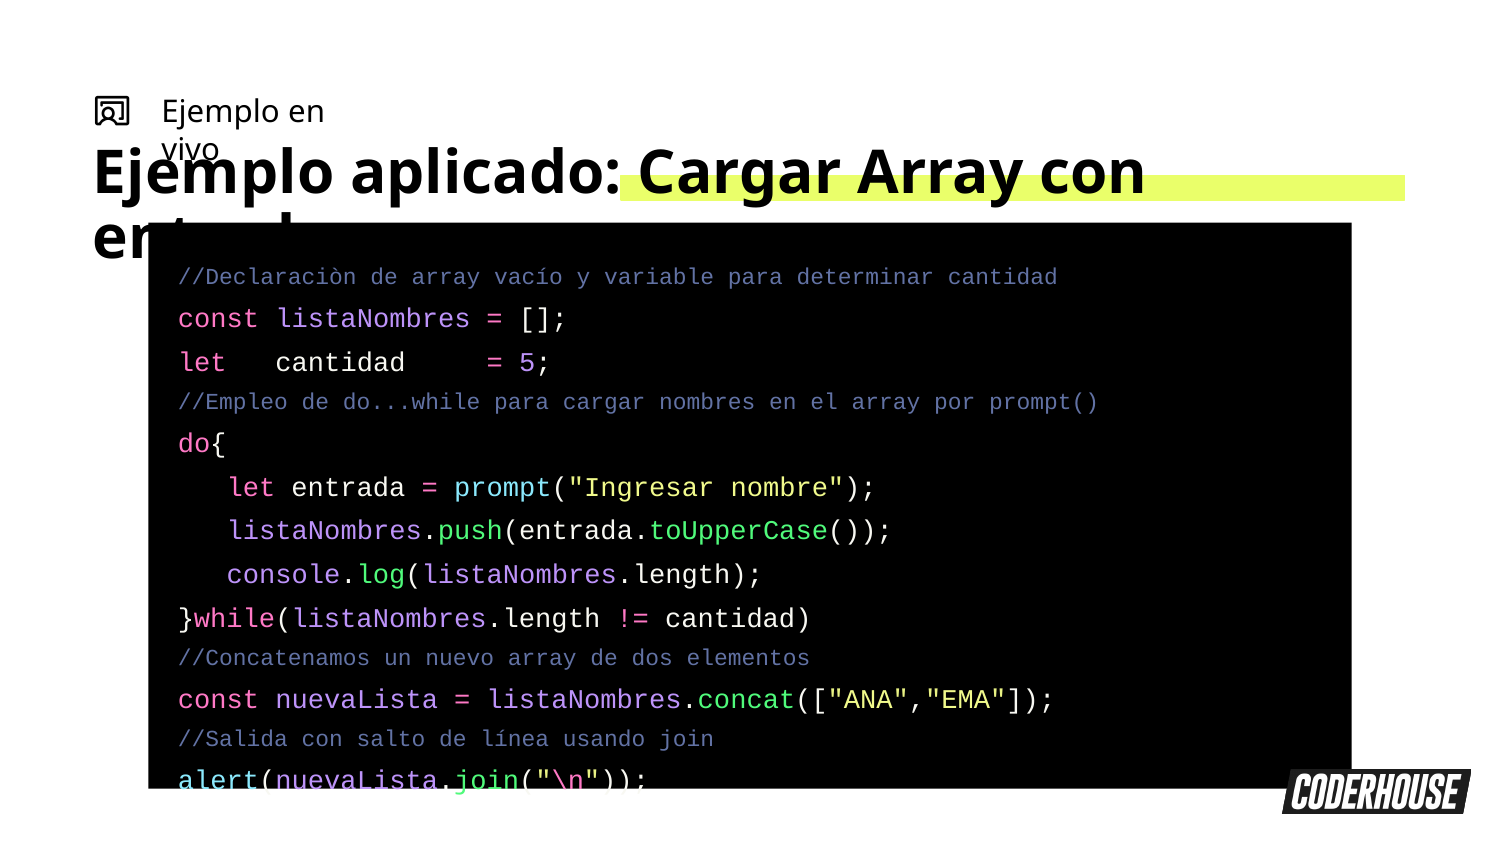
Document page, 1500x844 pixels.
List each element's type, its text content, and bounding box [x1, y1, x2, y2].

text_box //Declaraciòn de array vacío y variable para determinar cantidad const listaNombres = []; let cantidad = 5; //Empleo de do...while para cargar nombres en el array por prompt() do{ let entrada = prompt("Ingresar nombre"); listaNombres.push(entrada.toUpperCase()); console.log(listaNombres.length); }while(listaNombres.length != cantidad) //Concatenamos un nuevo array de dos elementos const nuevaLista = listaNombres.concat(["ANA","EMA"]); //Salida con salto de línea usando join alert(nuevaLista.join("\n")); [148, 222, 1352, 789]
text_box Ejemplo en vivo [146, 76, 405, 182]
picture [1281, 769, 1471, 814]
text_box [77, 76, 147, 146]
text_box Ejemplo aplicado: Cargar Array con entradas [77, 126, 1422, 287]
